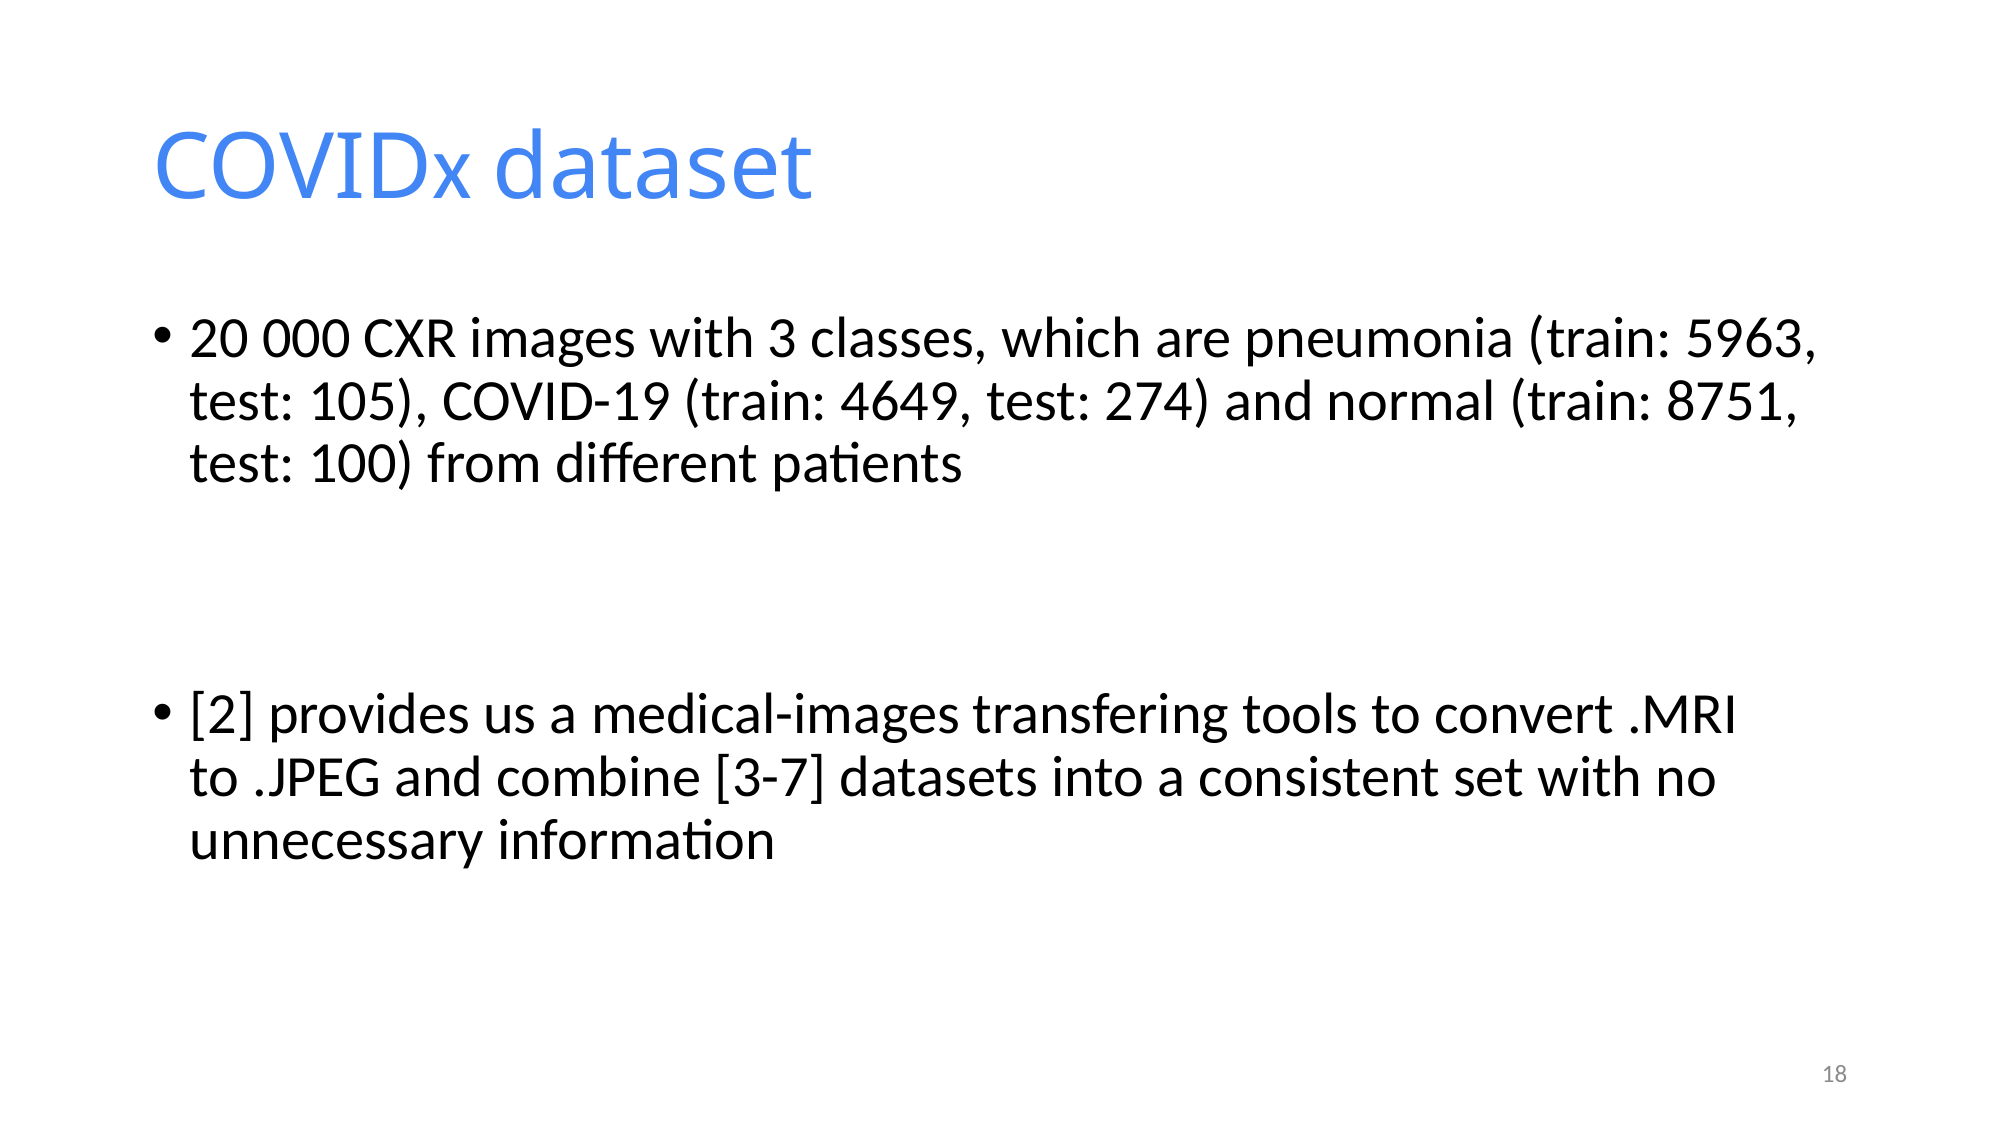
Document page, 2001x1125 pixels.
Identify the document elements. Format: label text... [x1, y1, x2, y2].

list 20 000 CXR images with 3 classes, which are pneumonia (train: 5963, test: 105), COVID-19 (train: 4649, test: 274) and normal (train: 8751, test: 100) from different patients [2] provides us a medical-images transfering tools to convert .MRI to .JPEG and combine [3-7] datasets into a consistent set with no unnecessary information [137, 299, 1863, 1014]
slide_number 17 [1412, 1042, 1863, 1103]
title COVIDx dataset [137, 59, 1863, 278]
